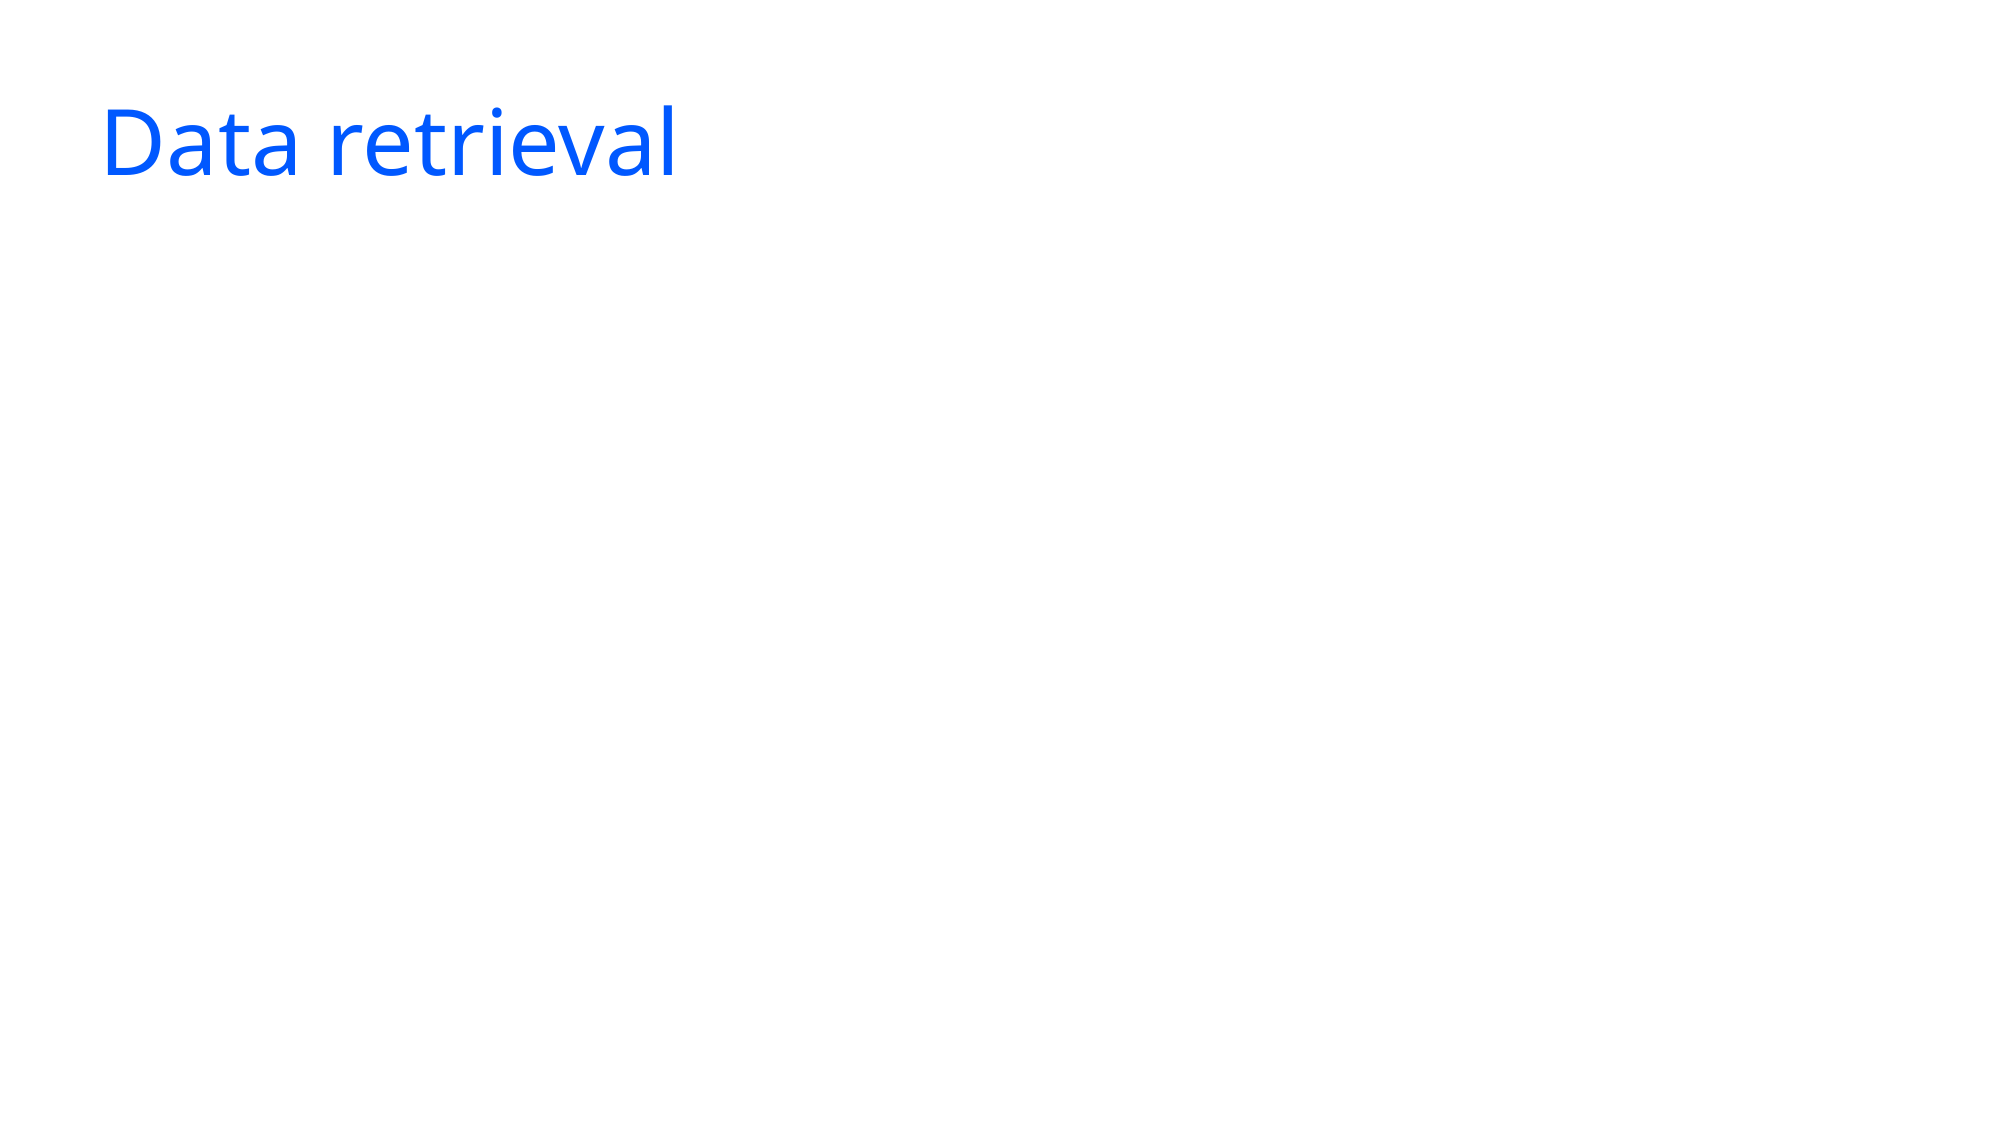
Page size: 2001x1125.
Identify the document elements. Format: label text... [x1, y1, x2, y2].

title Data retrieval [99, 96, 1896, 202]
